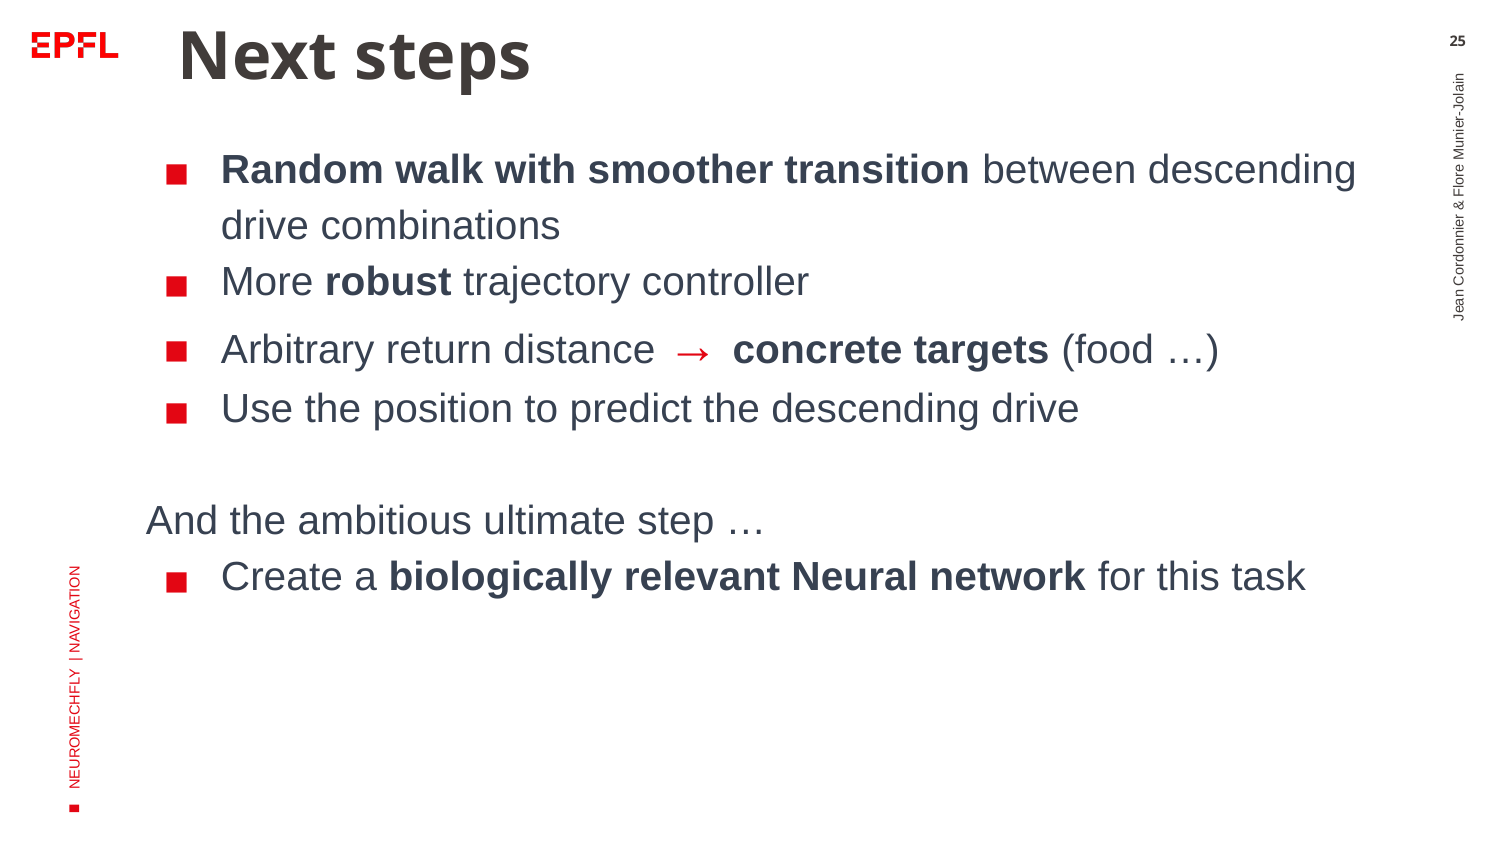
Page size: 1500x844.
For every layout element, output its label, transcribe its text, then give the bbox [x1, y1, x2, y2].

title Next steps [148, 21, 977, 127]
slide_number NEUROMECHFLY | NAVIGATION [0, 256, 116, 805]
picture [21, 21, 129, 69]
list Random walk with smoother transition between descending drive combinations More robust trajectory controller Arbitrary return distance → concrete targets (food …) Use the position to predict the descending drive And the ambitious ultimate step … Create a biologically relevant Neural network for this task [116, 127, 1396, 833]
footer Jean Cordonnier & Flore Munier-Jolain [1415, 58, 1500, 641]
slide_number 25 [1415, 32, 1500, 58]
